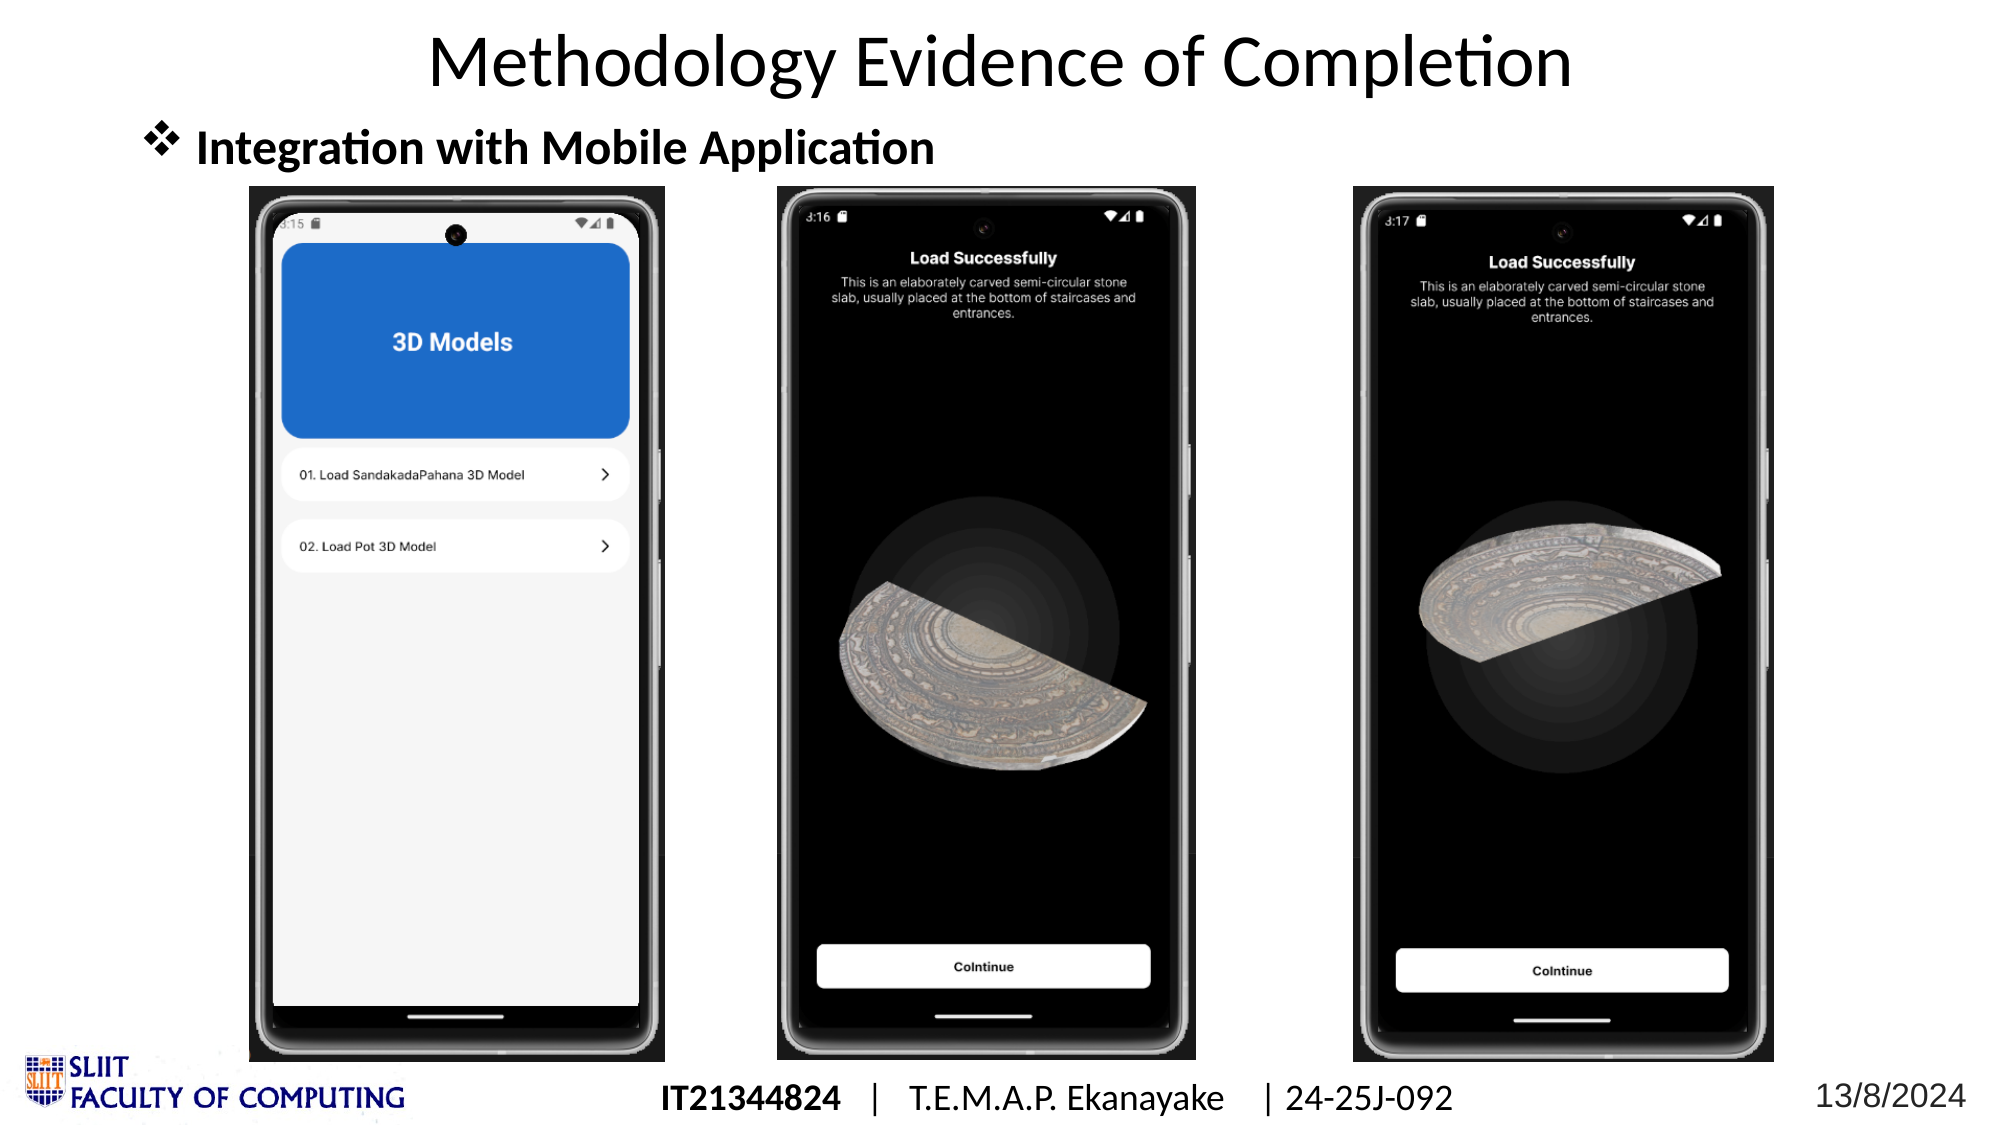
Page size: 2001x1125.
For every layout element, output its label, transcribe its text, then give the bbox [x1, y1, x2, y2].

picture [0, 186, 666, 1125]
title Integration with Mobile Application [137, 111, 1438, 303]
picture [777, 186, 1196, 1060]
picture [1352, 186, 1774, 1062]
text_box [497, 1061, 1996, 1125]
text_box Methodology Evidence of Completion [294, 8, 1706, 102]
